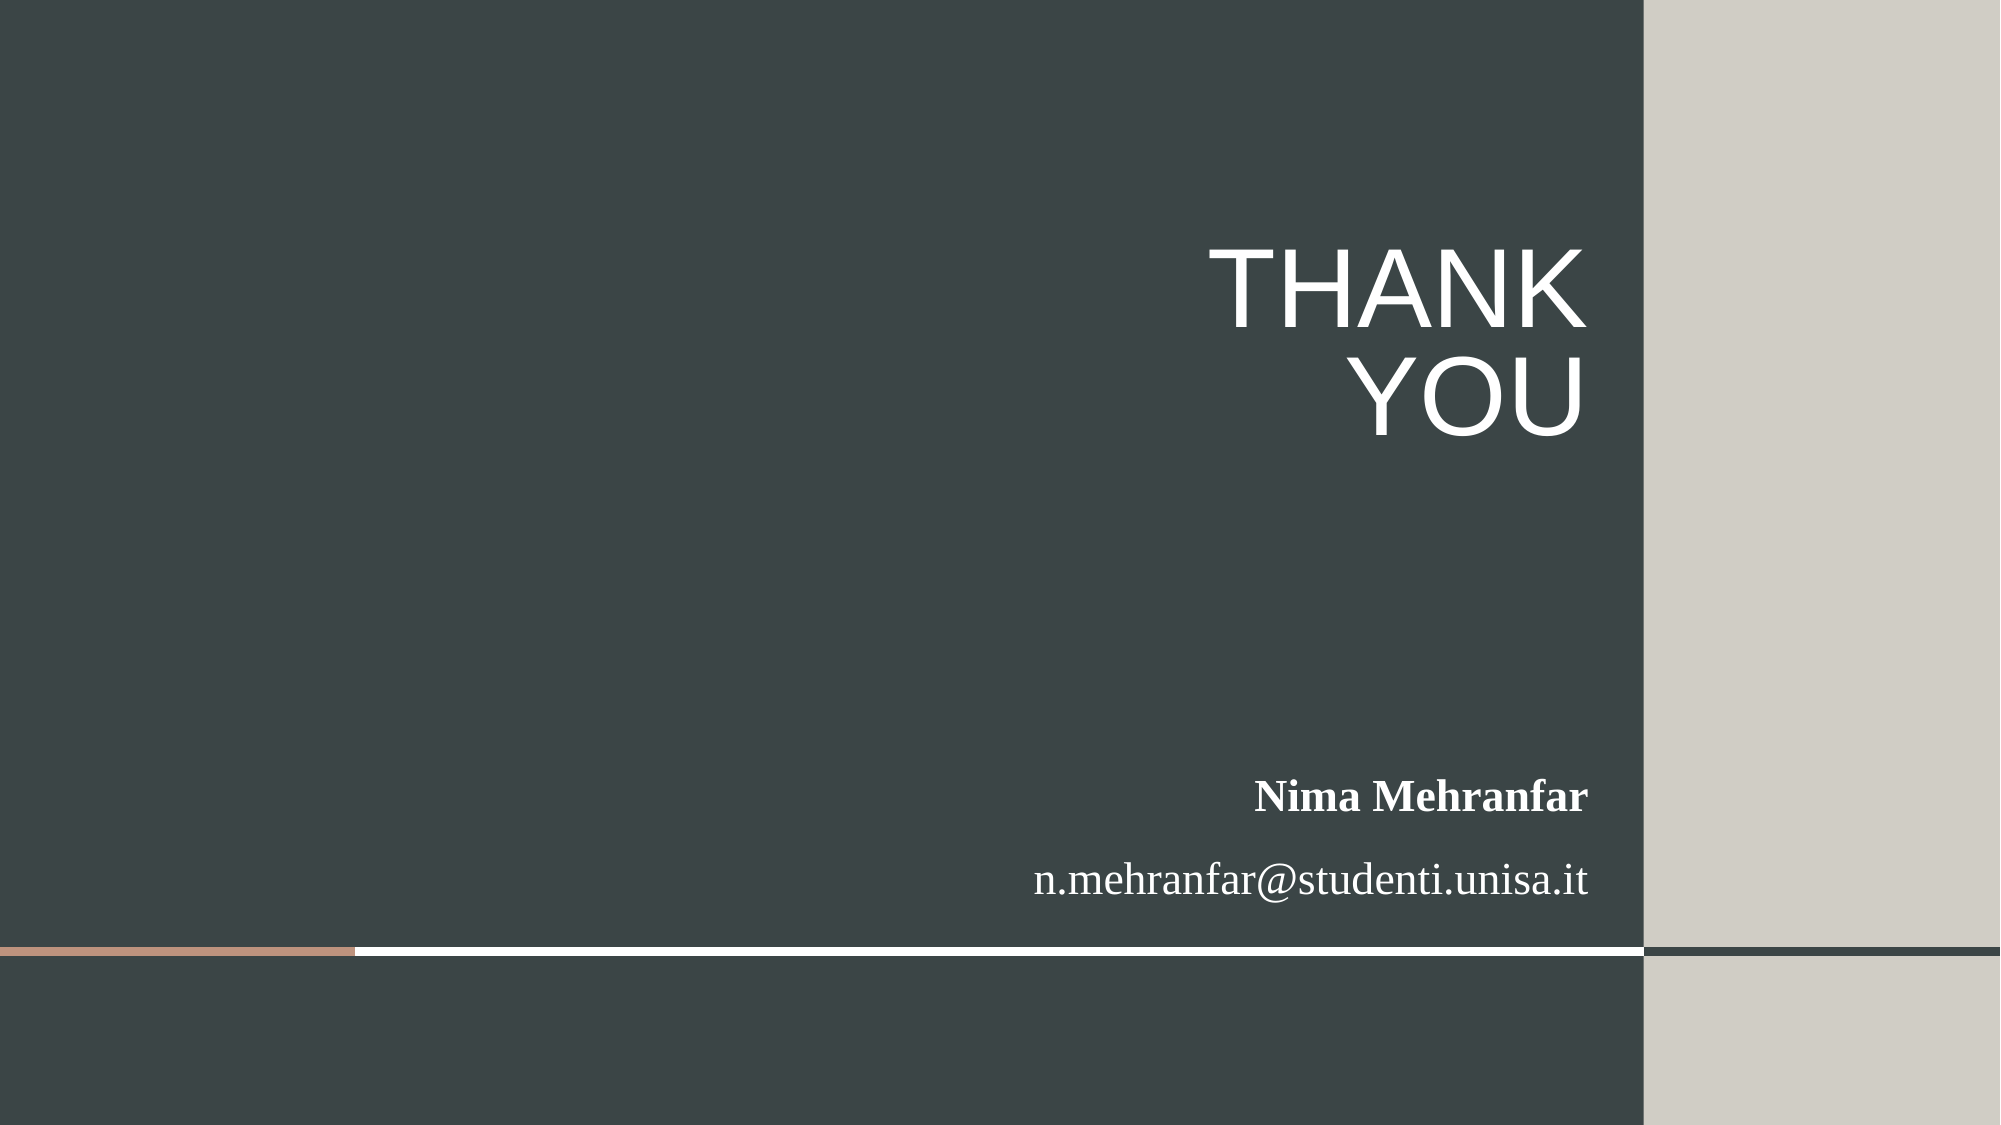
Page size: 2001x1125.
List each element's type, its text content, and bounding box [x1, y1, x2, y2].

list Nima Mehranfar n.mehranfar@studenti.unisa.it [862, 731, 1604, 947]
title Thank You [1139, 233, 1604, 514]
